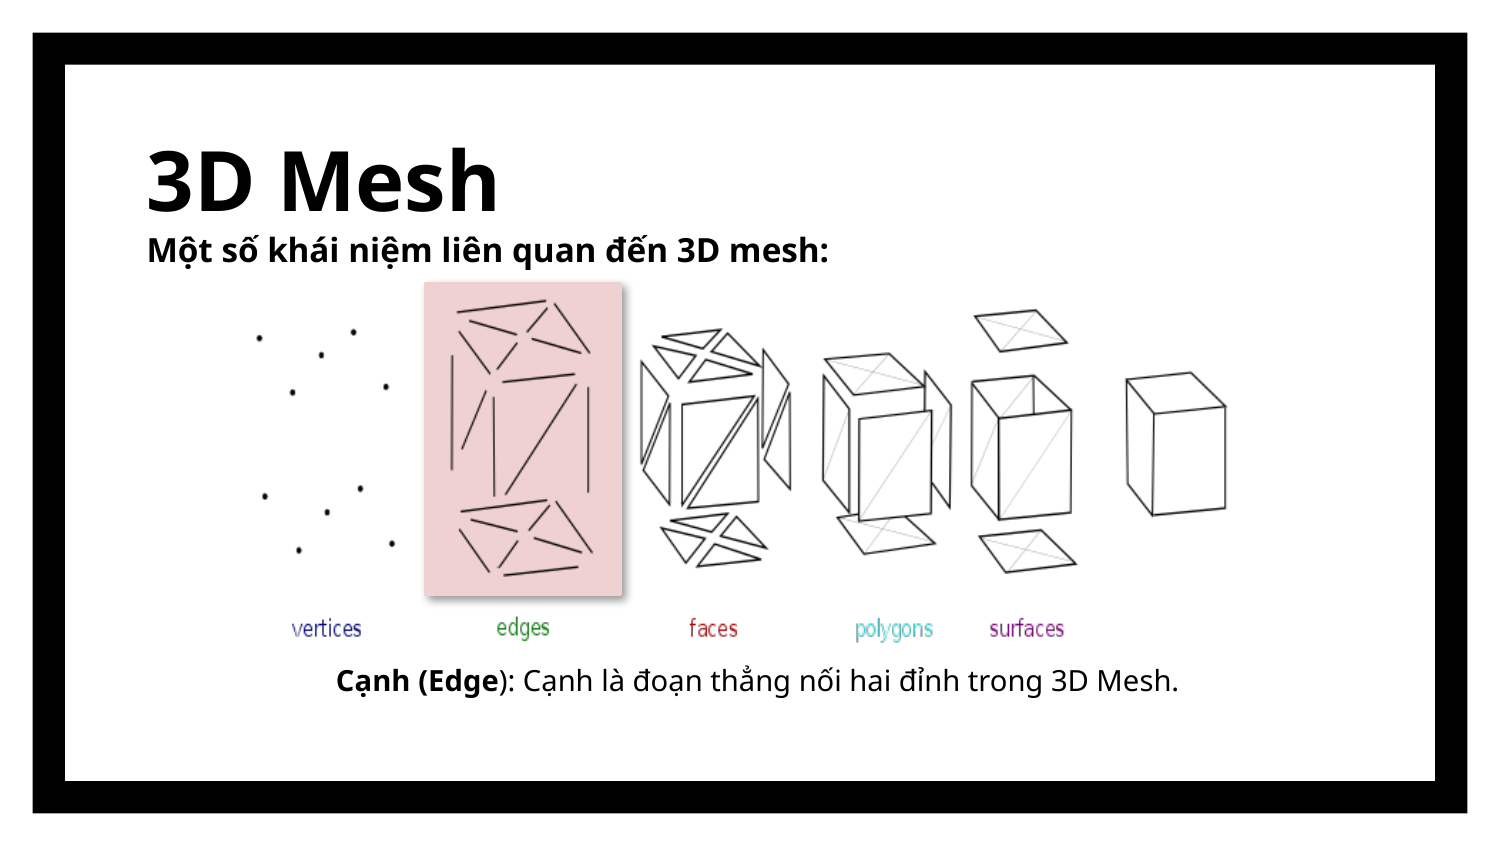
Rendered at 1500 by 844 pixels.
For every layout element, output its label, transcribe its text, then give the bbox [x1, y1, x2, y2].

text_box Cạnh (Edge): Cạnh là đoạn thẳng nối hai đỉnh trong 3D Mesh. [321, 662, 1231, 706]
text_box Một số khái niệm liên quan đến 3D mesh: [131, 224, 944, 284]
picture [226, 267, 1253, 654]
title 3D Mesh [131, 114, 944, 224]
